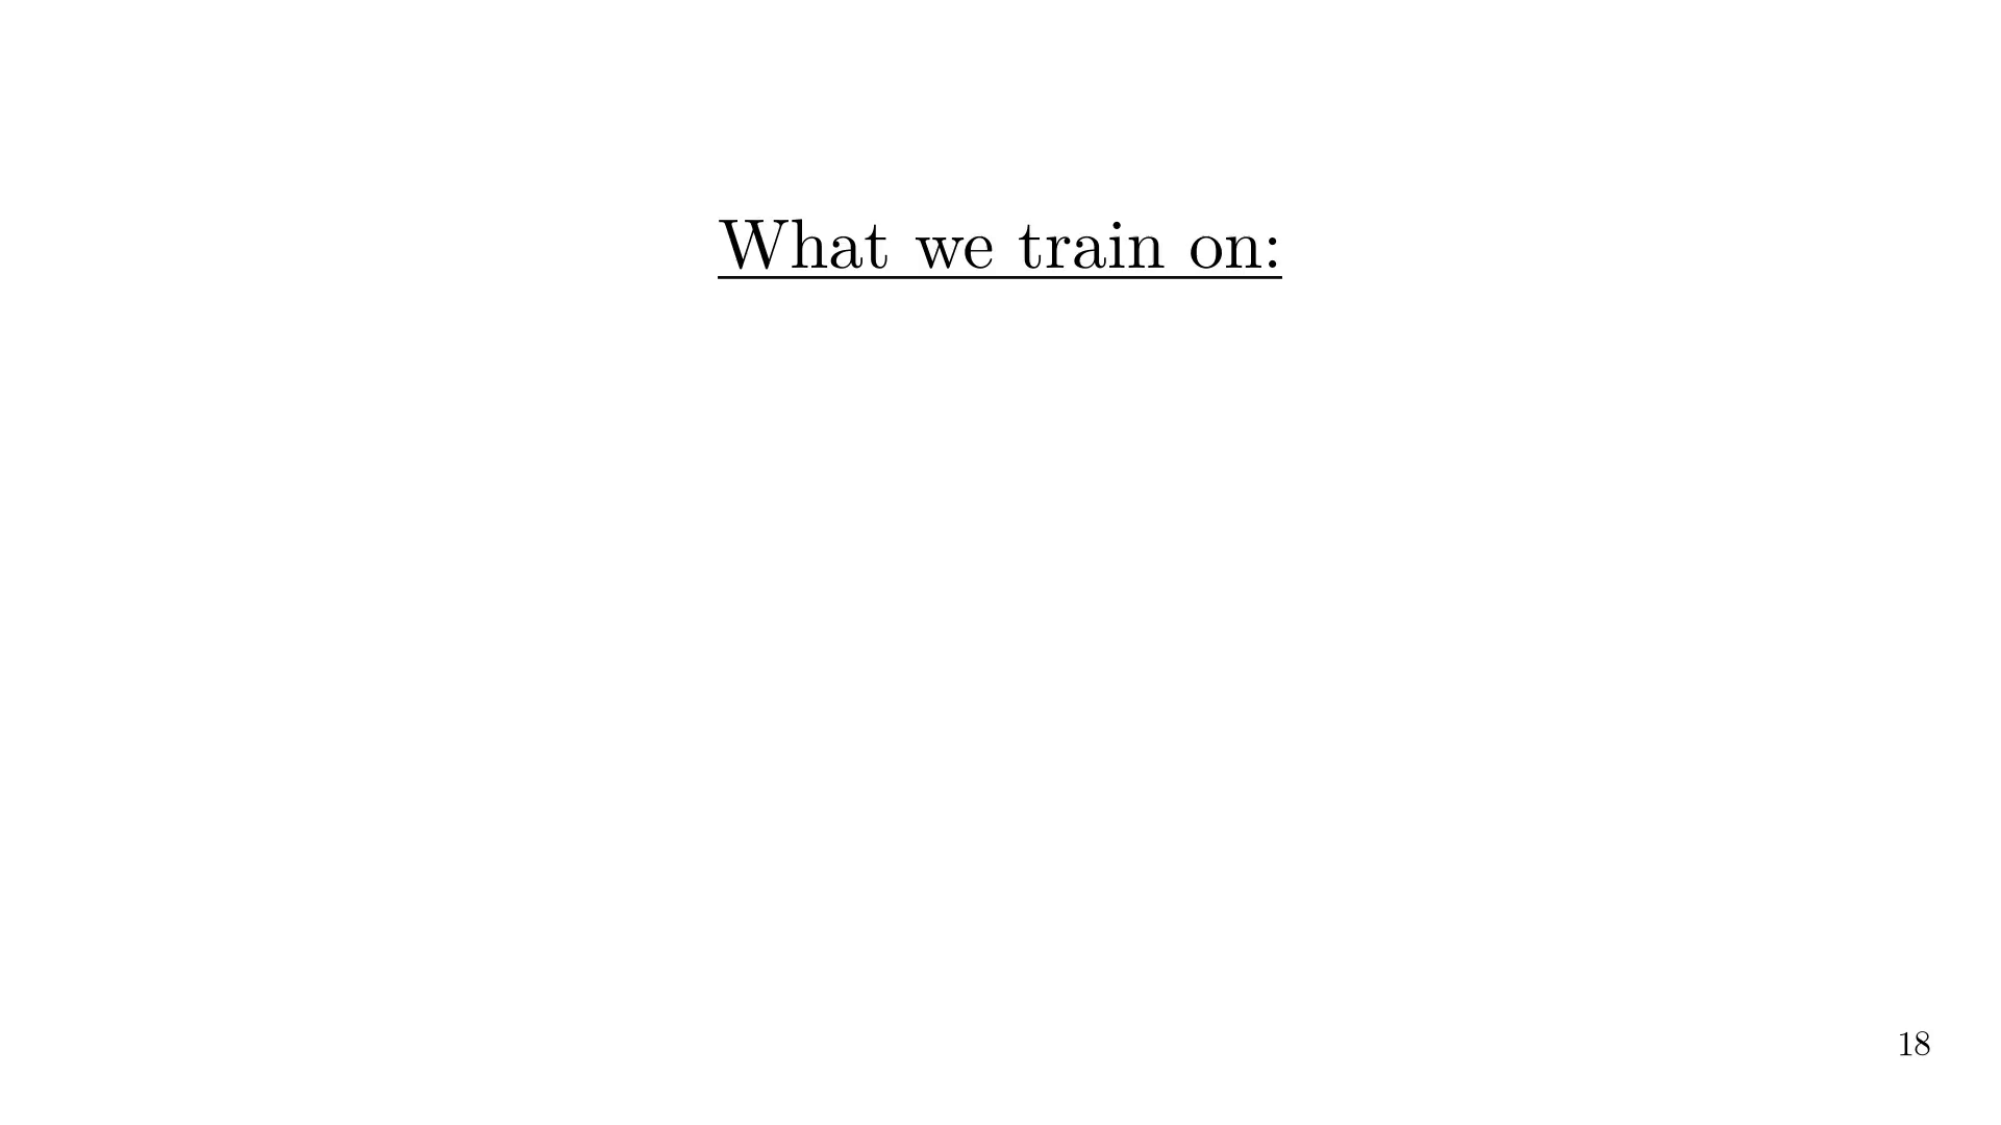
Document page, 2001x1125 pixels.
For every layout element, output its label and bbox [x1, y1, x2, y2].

text_box [0, 0, 2000, 1125]
